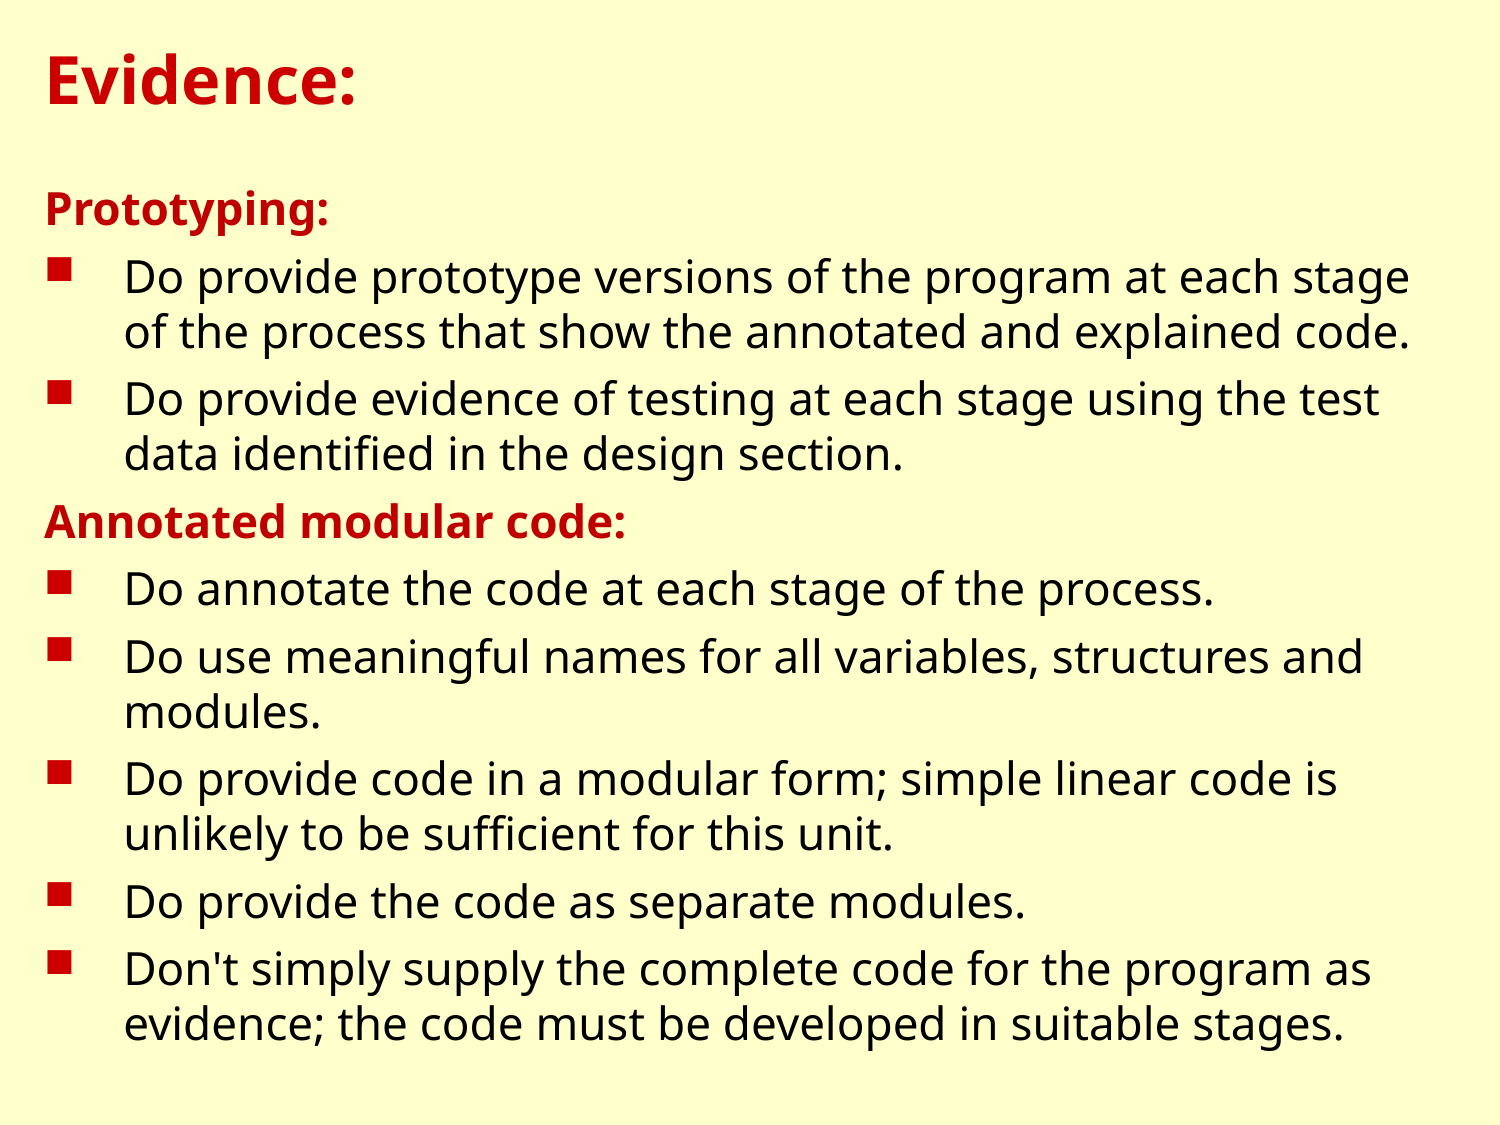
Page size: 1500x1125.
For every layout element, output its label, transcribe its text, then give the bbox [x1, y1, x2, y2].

title Evidence: [29, 30, 1471, 144]
list Prototyping: Do provide prototype versions of the program at each stage of the process that show the annotated and explained code. Do provide evidence of testing at each stage using the test data identified in the design section. Annotated modular code: Do annotate the code at each stage of the process. Do use meaningful names for all variables, structures and modules. Do provide code in a modular form; simple linear code is unlikely to be sufficient for this unit. Do provide the code as separate modules. Don't simply supply the complete code for the program as evidence; the code must be developed in suitable stages. [29, 172, 1471, 1094]
